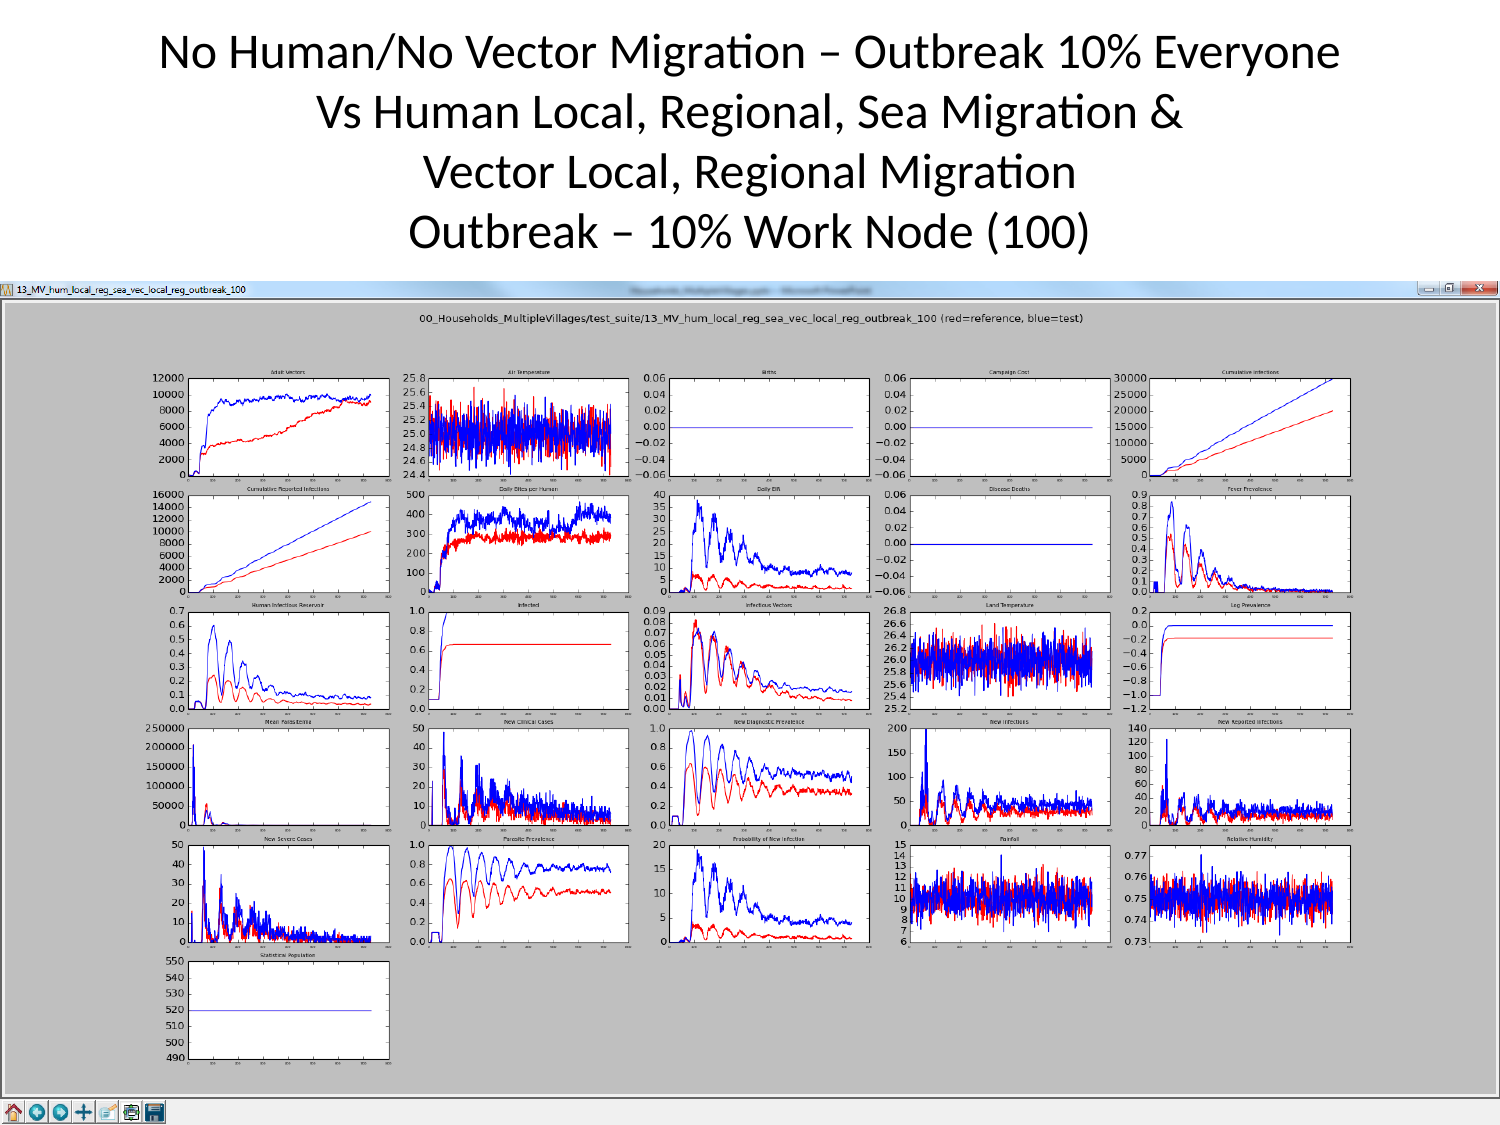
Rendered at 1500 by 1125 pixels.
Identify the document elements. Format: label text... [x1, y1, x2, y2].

title No Human/No Vector Migration – Outbreak 10% Everyone Vs Human Local, Regional, Sea Migration & Vector Local, Regional Migration Outbreak – 10% Work Node (100) [75, 45, 1425, 233]
picture [0, 280, 1500, 1125]
